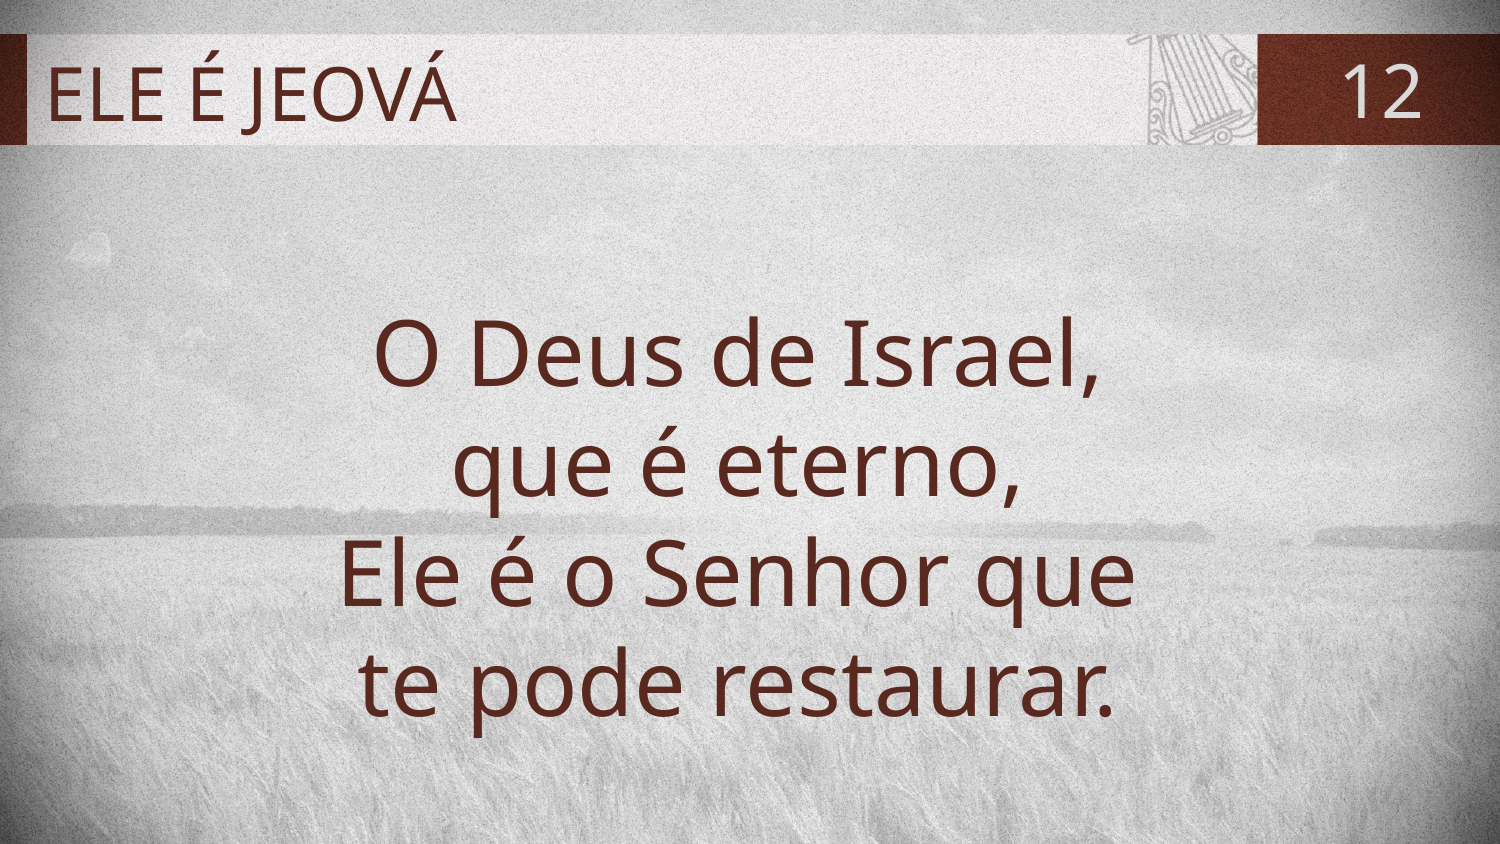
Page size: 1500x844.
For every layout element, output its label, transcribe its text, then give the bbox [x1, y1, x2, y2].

title ELE É JEOVÁ [29, 33, 1258, 151]
list O Deus de Israel, que é eterno, Ele é o Senhor que te pode restaurar. [0, 185, 1500, 844]
list 12 [1281, 36, 1483, 143]
picture [0, 0, 1500, 185]
